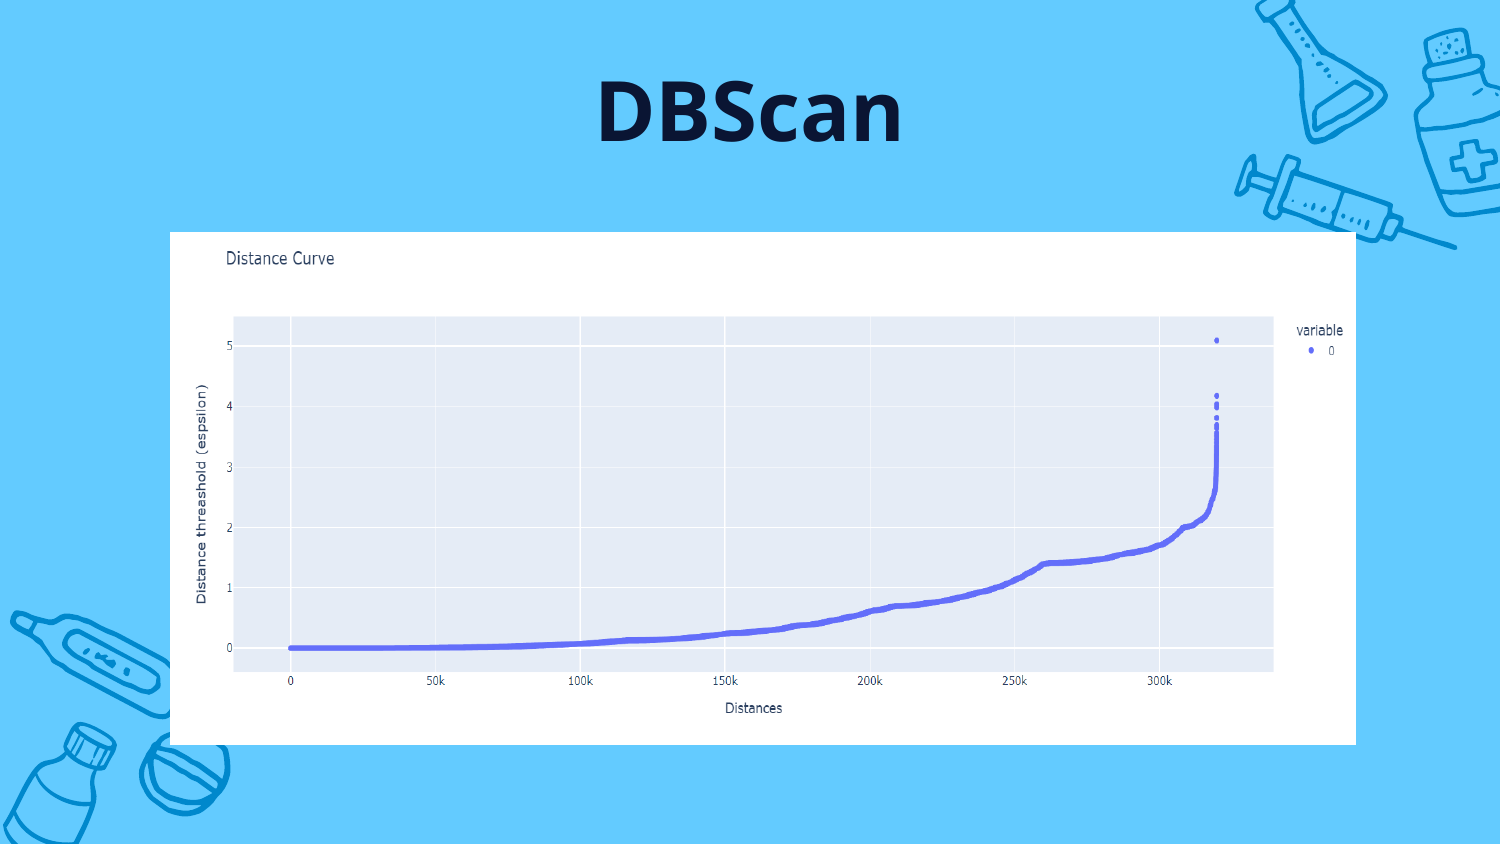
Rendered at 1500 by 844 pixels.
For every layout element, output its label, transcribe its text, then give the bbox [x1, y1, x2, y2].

title DBScan [118, 42, 1382, 148]
picture [169, 231, 1356, 745]
